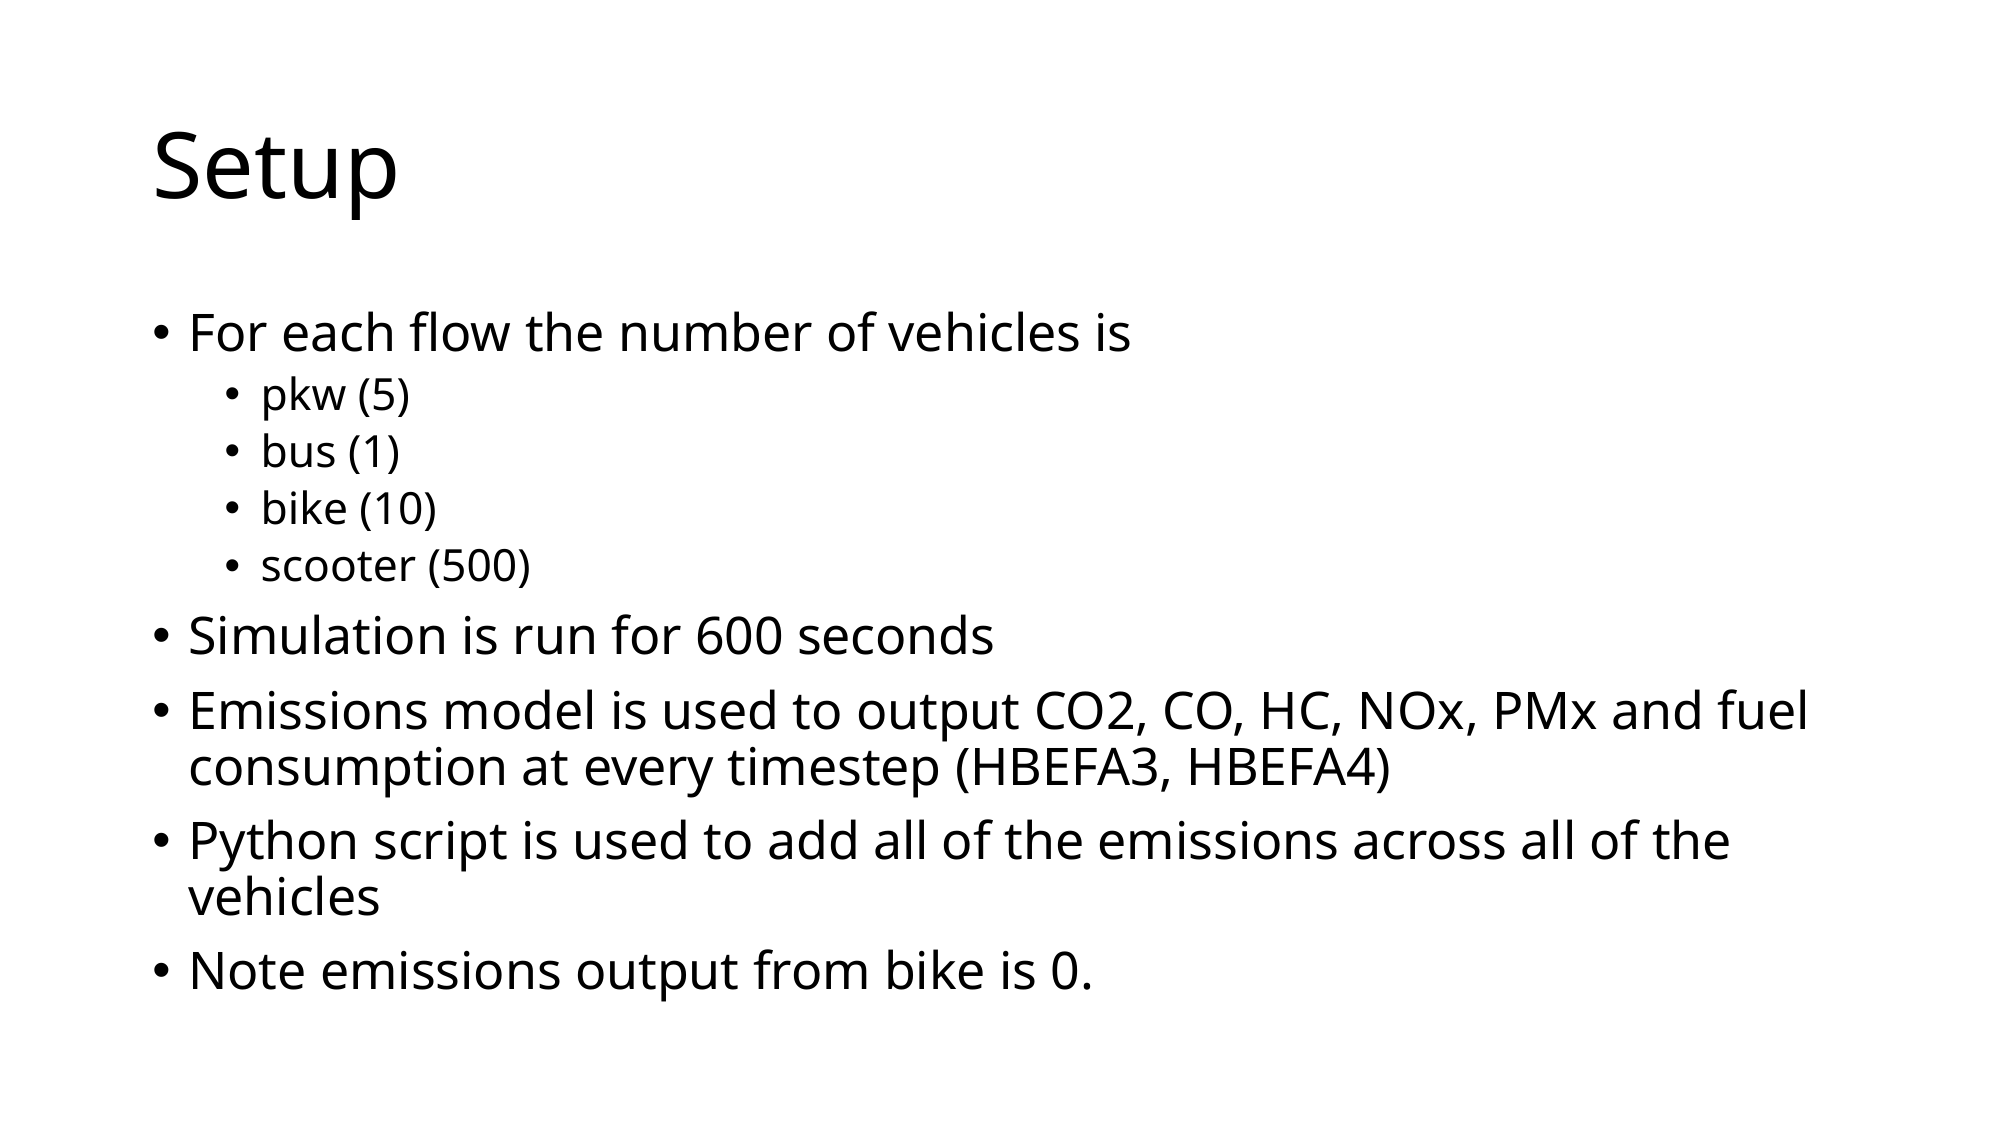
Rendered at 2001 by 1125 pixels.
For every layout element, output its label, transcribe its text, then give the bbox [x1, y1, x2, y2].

list For each flow the number of vehicles is pkw (5) bus (1) bike (10) scooter (500) Simulation is run for 600 seconds Emissions model is used to output CO2, CO, HC, NOx, PMx and fuel consumption at every timestep (HBEFA3, HBEFA4) Python script is used to add all of the emissions across all of the vehicles Note emissions output from bike is 0. [137, 299, 1863, 1014]
title Setup [137, 59, 1863, 278]
